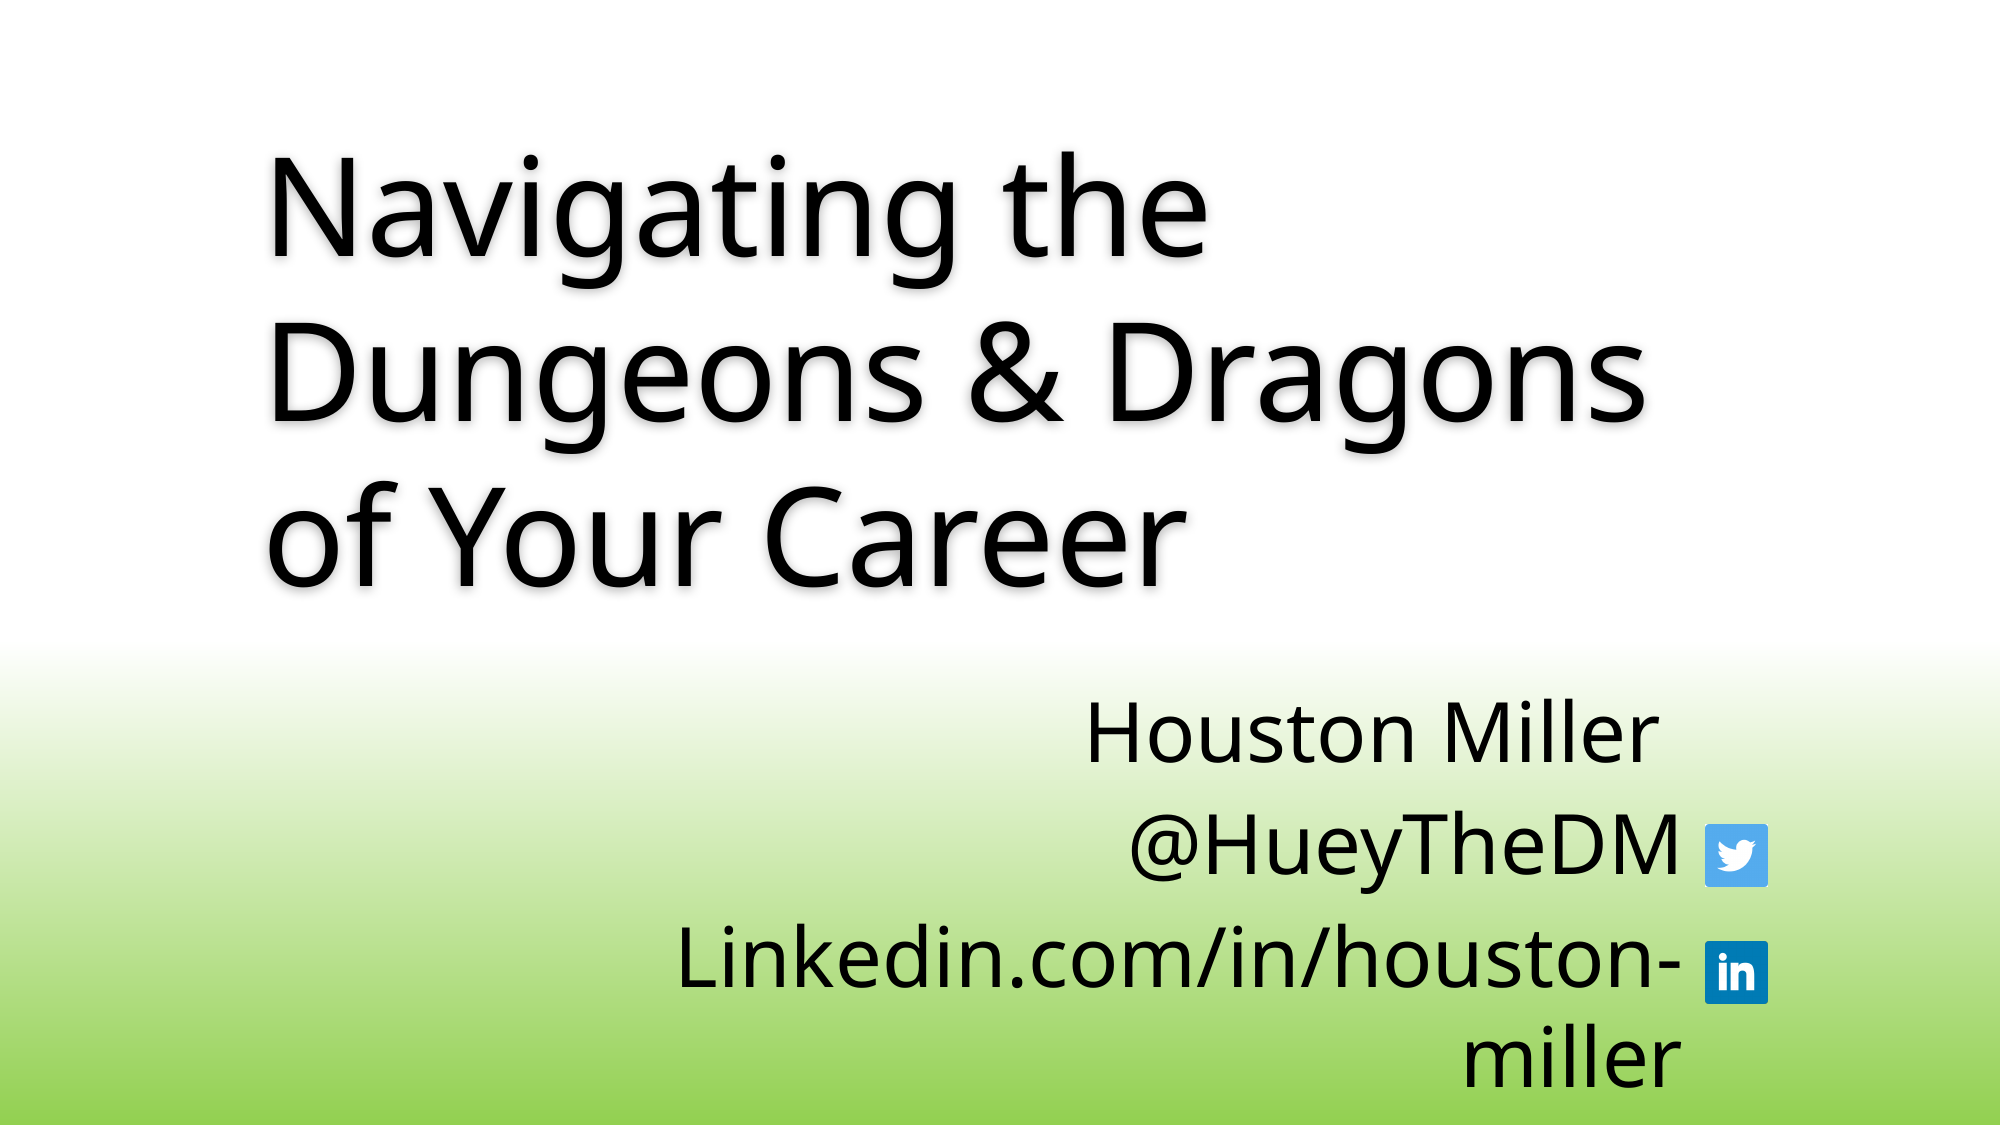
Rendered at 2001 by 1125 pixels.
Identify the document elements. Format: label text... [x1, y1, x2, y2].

picture [1719, 963, 1726, 990]
subtitle Houston Miller @HueyTheDM Linkedin.com/in/houston-miller [527, 663, 1699, 987]
title Navigating the Dungeons & Dragons of Your Career [247, 293, 1699, 629]
picture [1731, 963, 1754, 990]
picture [1705, 824, 1768, 887]
